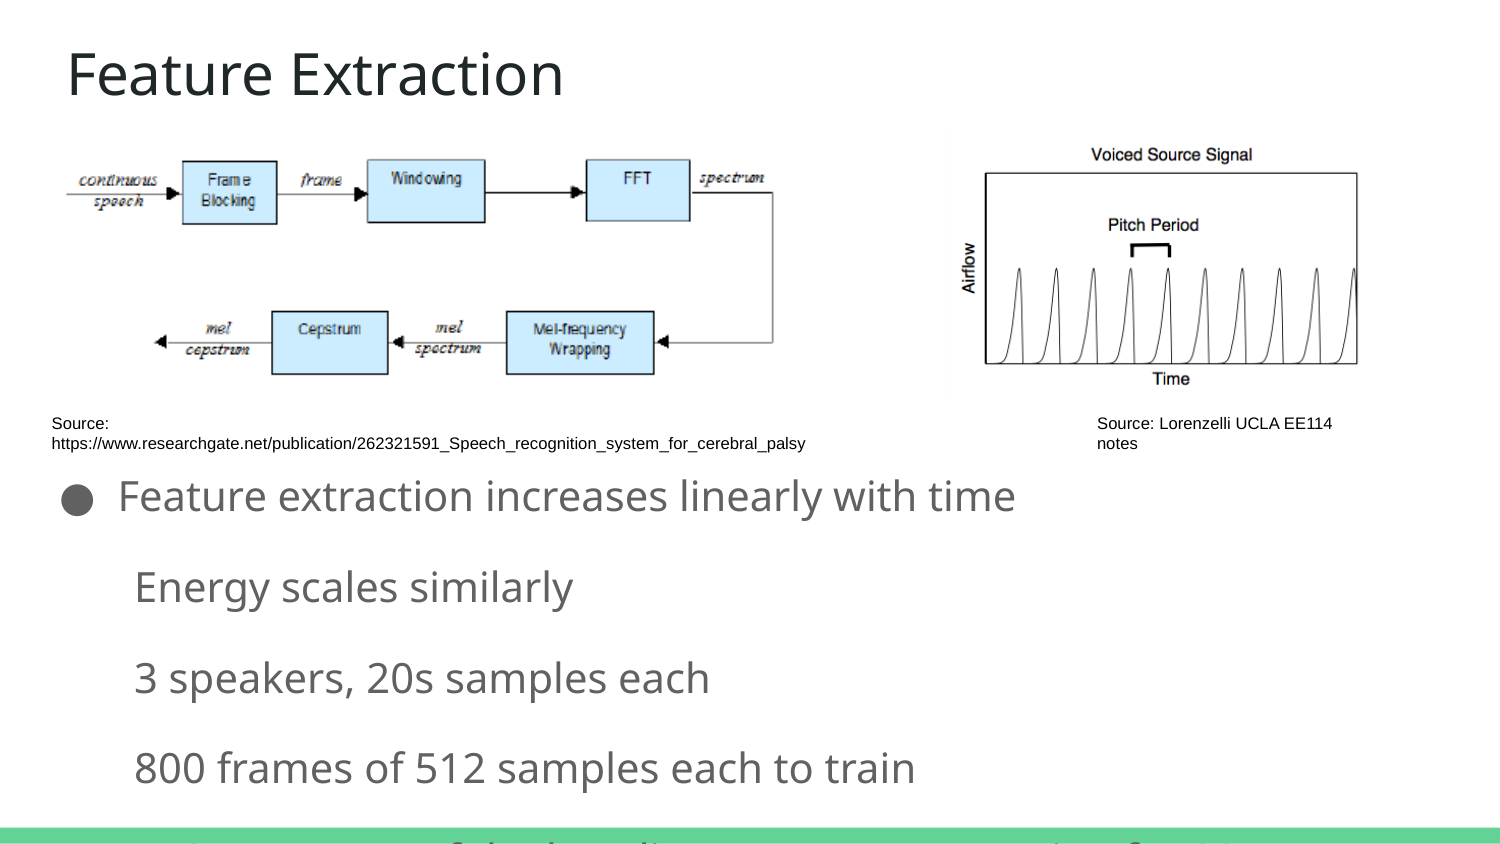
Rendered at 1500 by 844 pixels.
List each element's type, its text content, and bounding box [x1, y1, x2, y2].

title Feature Extraction [51, 21, 1449, 116]
picture [50, 149, 791, 384]
text_box Source: https://www.researchgate.net/publication/262321591_Speech_recognition_system_for_cerebral_palsy [36, 397, 883, 446]
picture [943, 133, 1394, 400]
text_box Feature extraction increases linearly with time Energy scales similarly 3 speakers, 20s samples each 800 frames of 512 samples each to train ~40mA on top of the baseline power consumption for 23s duration to extract MFCC and Pitch [27, 447, 1436, 817]
text_box Source: Lorenzelli UCLA EE114 notes [1082, 406, 1394, 446]
